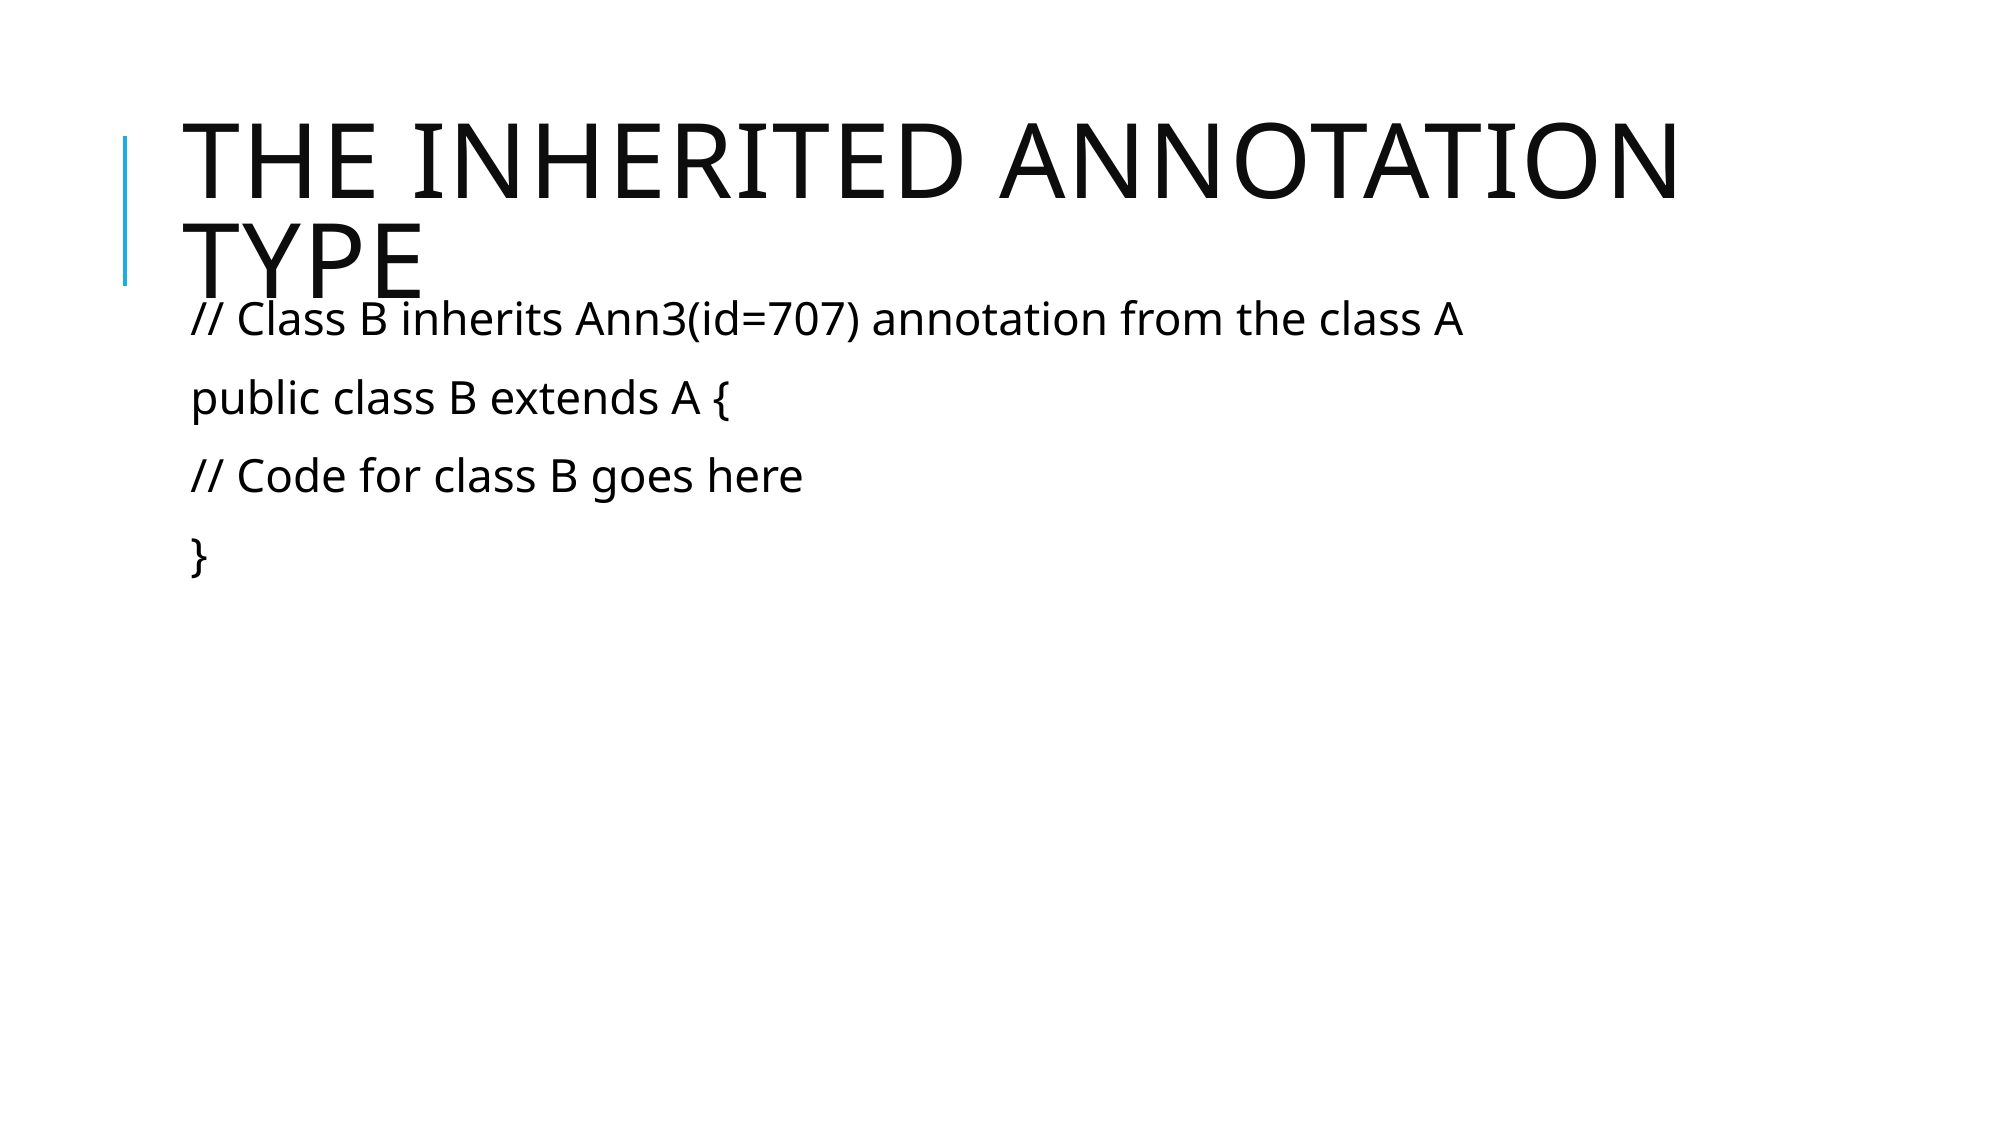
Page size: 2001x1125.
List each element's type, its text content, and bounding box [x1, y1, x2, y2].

title The Inherited Annotation Type [168, 96, 1763, 288]
list // Class B inherits Ann3(id=707) annotation from the class A public class B extends A { // Code for class B goes here } [168, 288, 1763, 1086]
